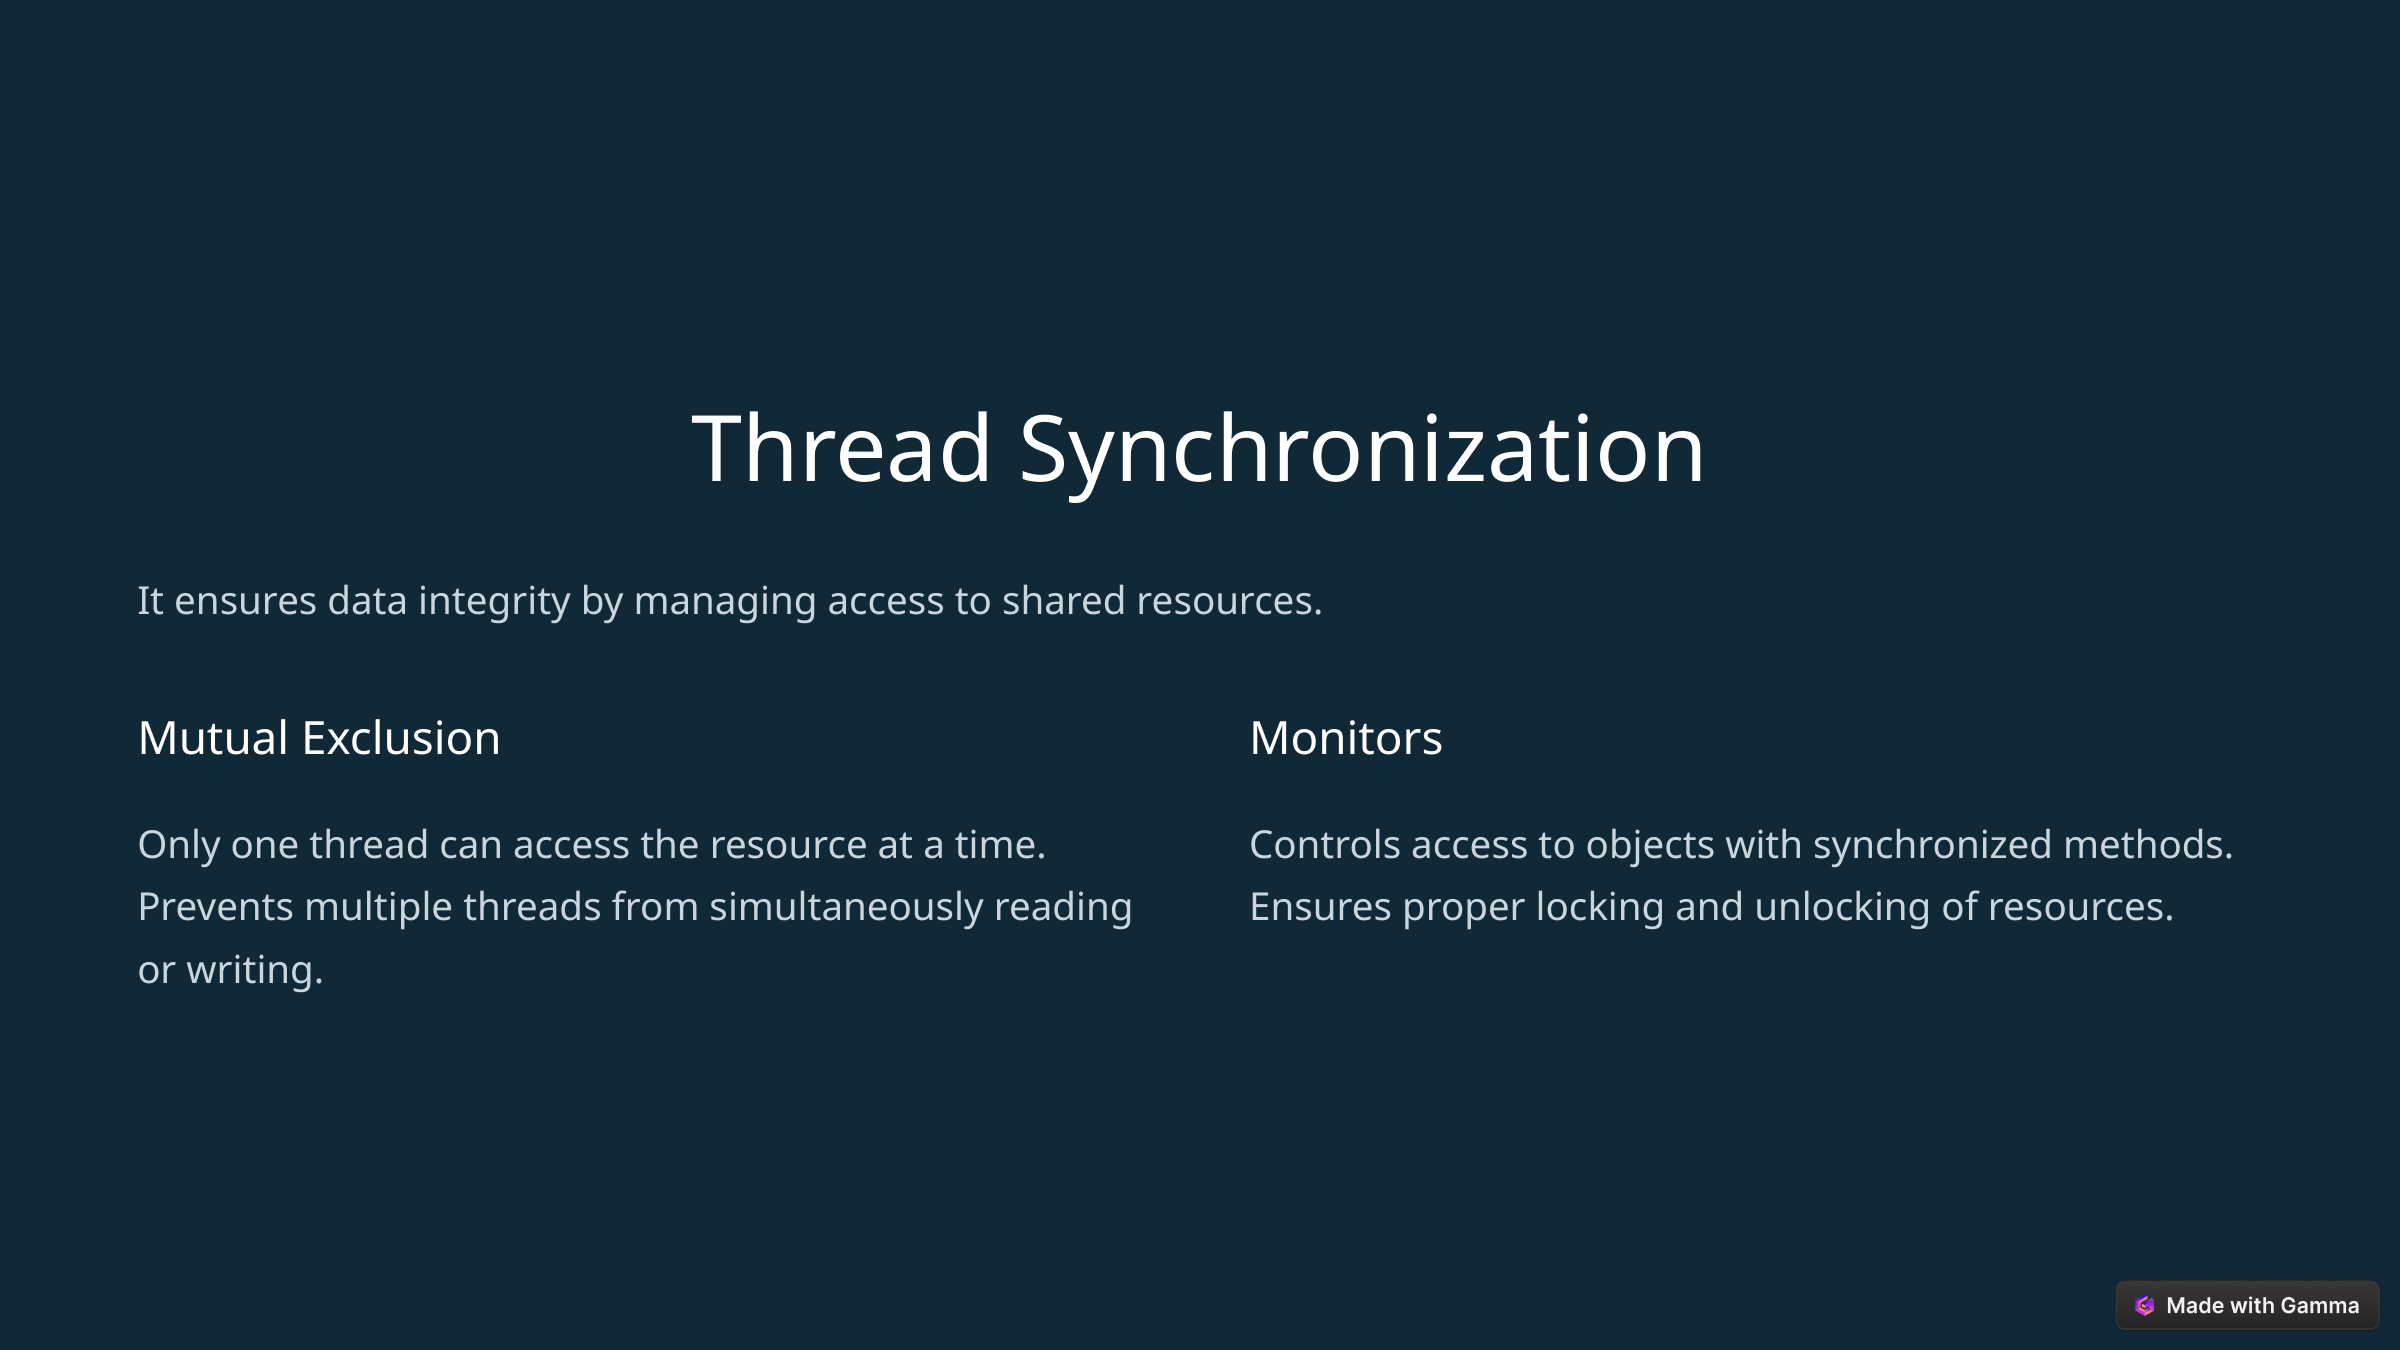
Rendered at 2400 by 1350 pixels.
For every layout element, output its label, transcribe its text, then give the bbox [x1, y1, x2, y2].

picture [2106, 1271, 2389, 1339]
text_box It ensures data integrity by managing access to shared resources. [137, 560, 2263, 623]
text_box Thread Synchronization [541, 385, 1859, 502]
text_box Only one thread can access the resource at a time. Prevents multiple threads from simultaneously reading or writing. [137, 803, 1152, 929]
text_box Monitors [1249, 706, 1712, 764]
text_box Controls access to objects with synchronized methods. Ensures proper locking and unlocking of resources. [1249, 803, 2264, 929]
text_box Mutual Exclusion [137, 706, 603, 764]
